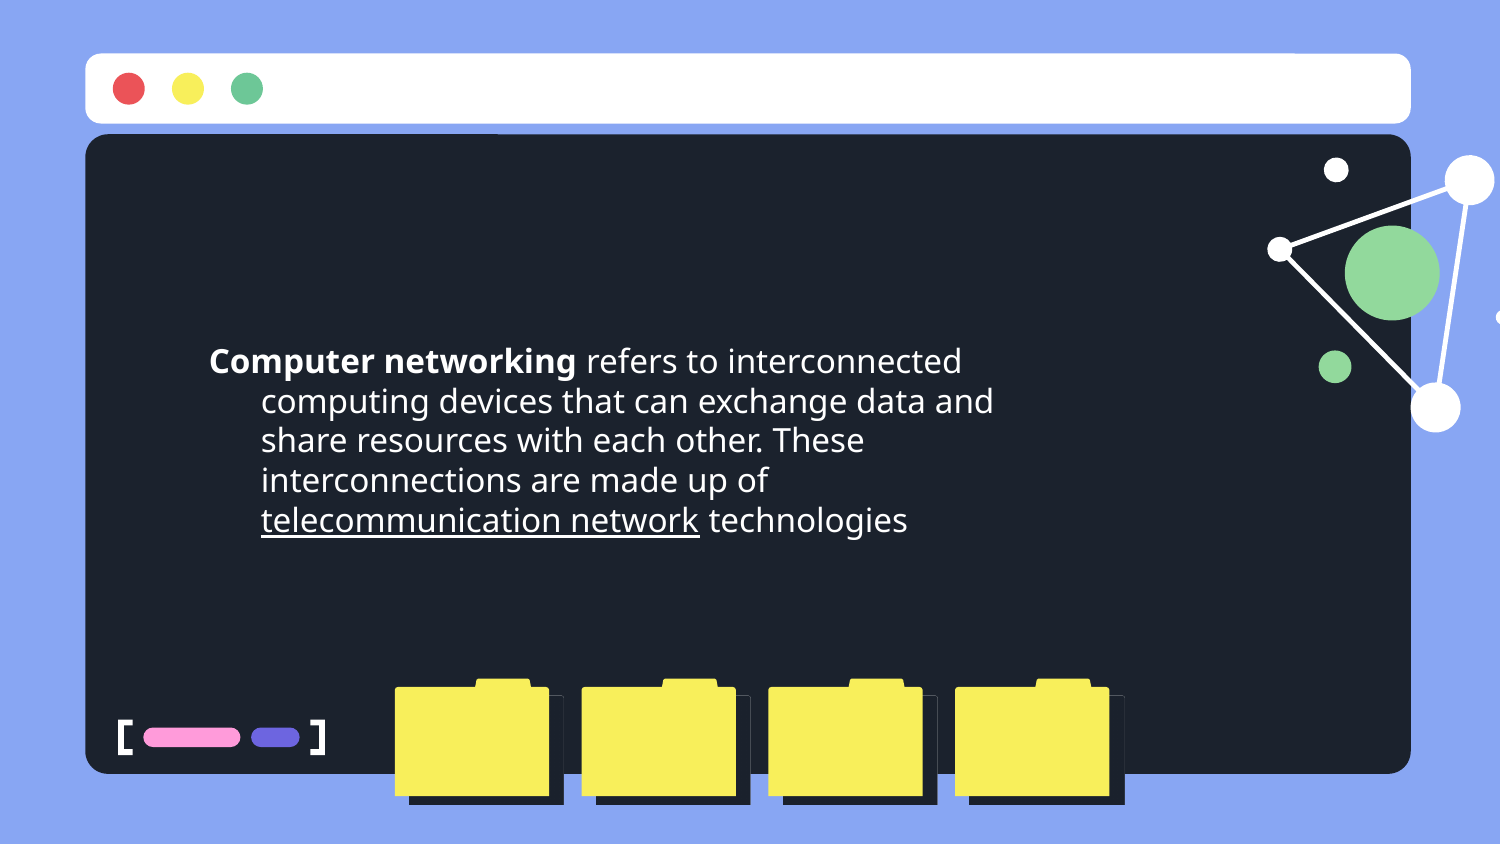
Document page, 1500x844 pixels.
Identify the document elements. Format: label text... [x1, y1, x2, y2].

subtitle Computer networking refers to interconnected computing devices that can exchange data and share resources with each other. These interconnections are made up of telecommunication network technologies [170, 289, 1095, 650]
